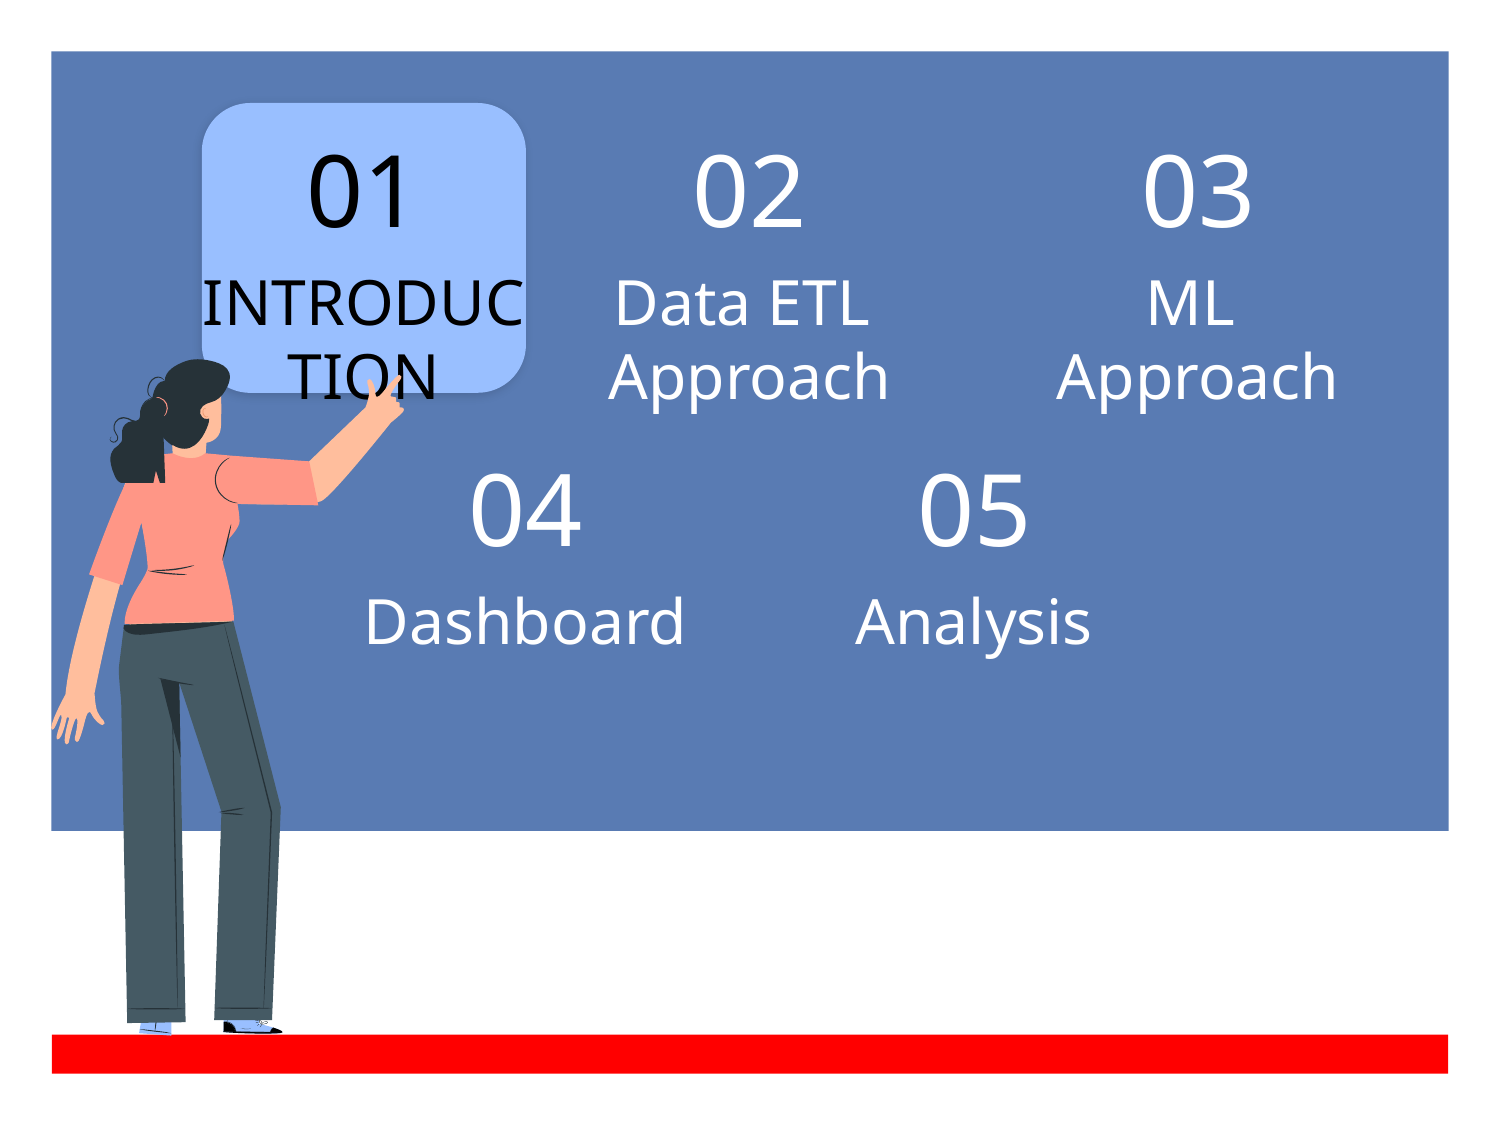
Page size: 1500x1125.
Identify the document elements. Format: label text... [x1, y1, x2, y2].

title Data ETL Approach [567, 248, 933, 427]
title 02 [567, 127, 933, 248]
title 01 [181, 127, 547, 248]
text_box [208, 102, 520, 127]
title 03 [1015, 127, 1382, 248]
title Dashboard [410, 567, 709, 746]
title INTRODUCTION [181, 248, 547, 427]
title Analysis [791, 567, 1157, 746]
title 04 [410, 446, 709, 567]
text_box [49, 358, 406, 1036]
title ML Approach [1015, 248, 1382, 427]
title 05 [791, 446, 1157, 567]
